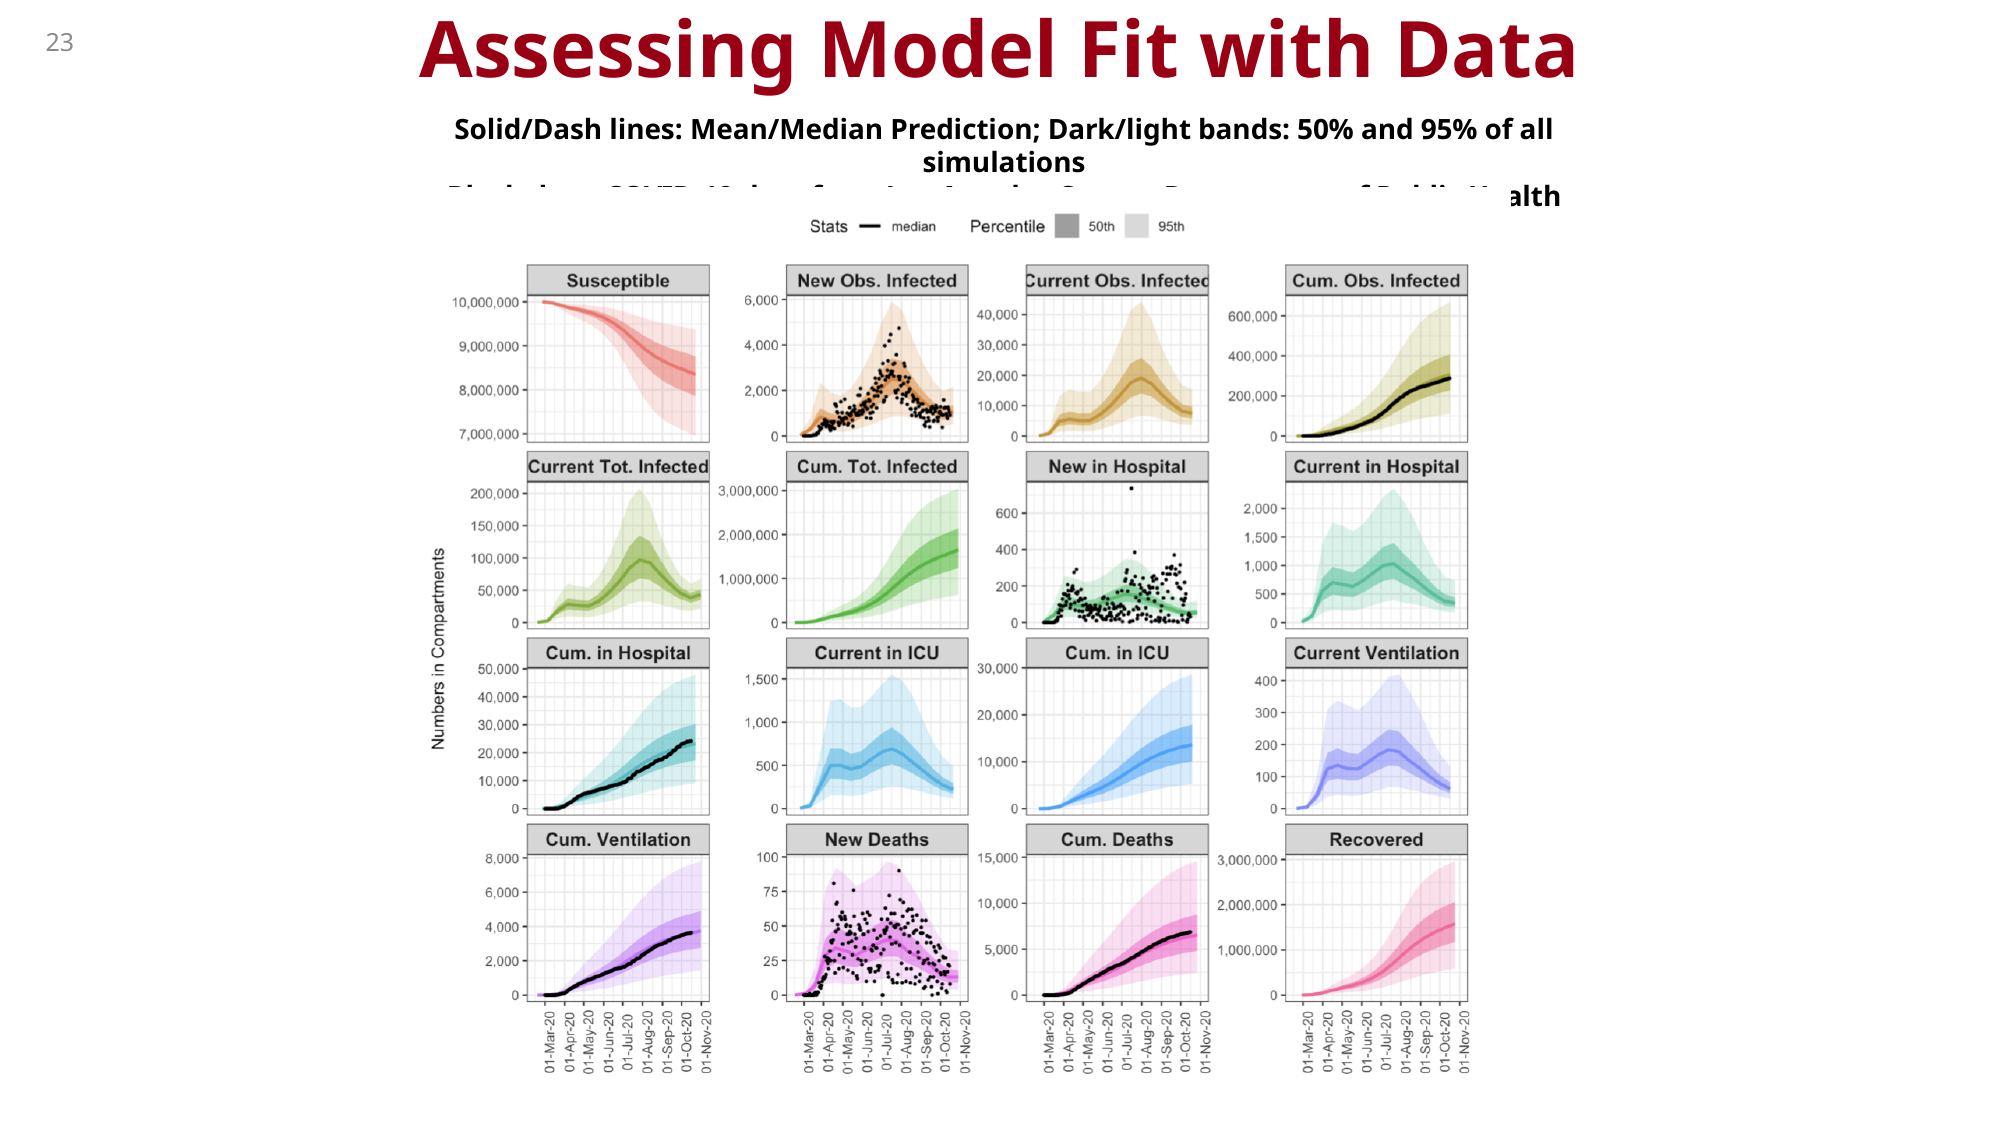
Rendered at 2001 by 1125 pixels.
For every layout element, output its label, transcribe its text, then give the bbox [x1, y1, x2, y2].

text_box Solid/Dash lines: Mean/Median Prediction; Dark/light bands: 50% and 95% of all simulations Black dots: COVID-19 data from Los Angeles County Department of Public Health [365, 101, 1642, 188]
slide_number 23 [0, 0, 120, 87]
title Assessing Model Fit with Data [0, 0, 2000, 188]
picture [403, 187, 1511, 1094]
